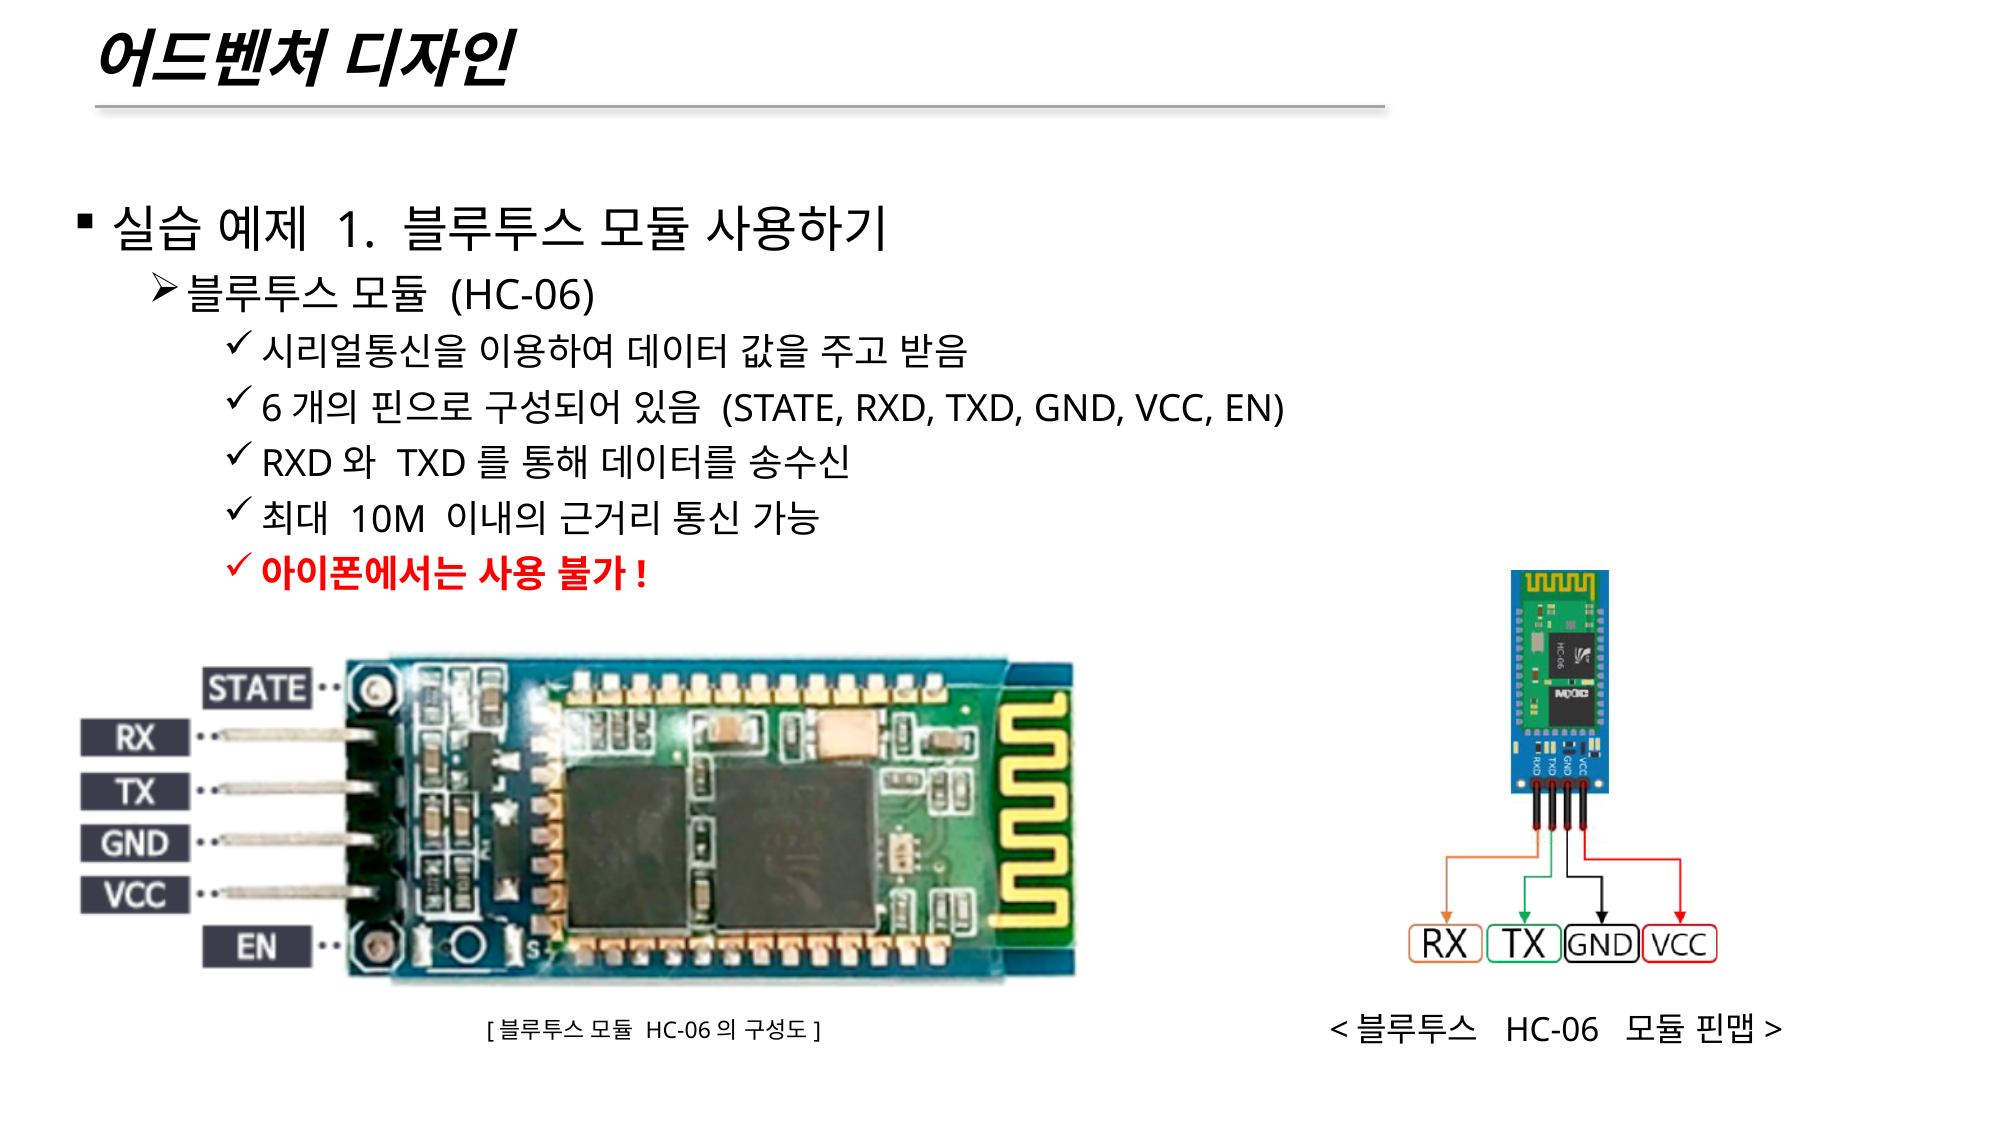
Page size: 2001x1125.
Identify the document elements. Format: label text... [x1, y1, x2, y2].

text_box <블루투스 HC-06 모듈 핀맵> [1297, 1001, 1820, 1056]
text_box [블루투스 모듈 HC-06의 구성도] [471, 1033, 836, 1051]
picture [1385, 513, 1732, 991]
list 실습 예제 1. 블루투스 모듈 사용하기 블루투스 모듈 (HC-06) 시리얼통신을 이용하여 데이터 값을 주고 받음 6개의 핀으로 구성되어 있음 (STATE, RXD, TXD, GND, VCC, EN) RXD와 TXD를 통해 데이터를 송수신 최대 10M 이내의 근거리 통신 가능 아이폰에서는 사용 불가! [58, 189, 1969, 1069]
picture [56, 618, 1102, 1033]
title 어드벤처 디자인 [76, 9, 2000, 113]
